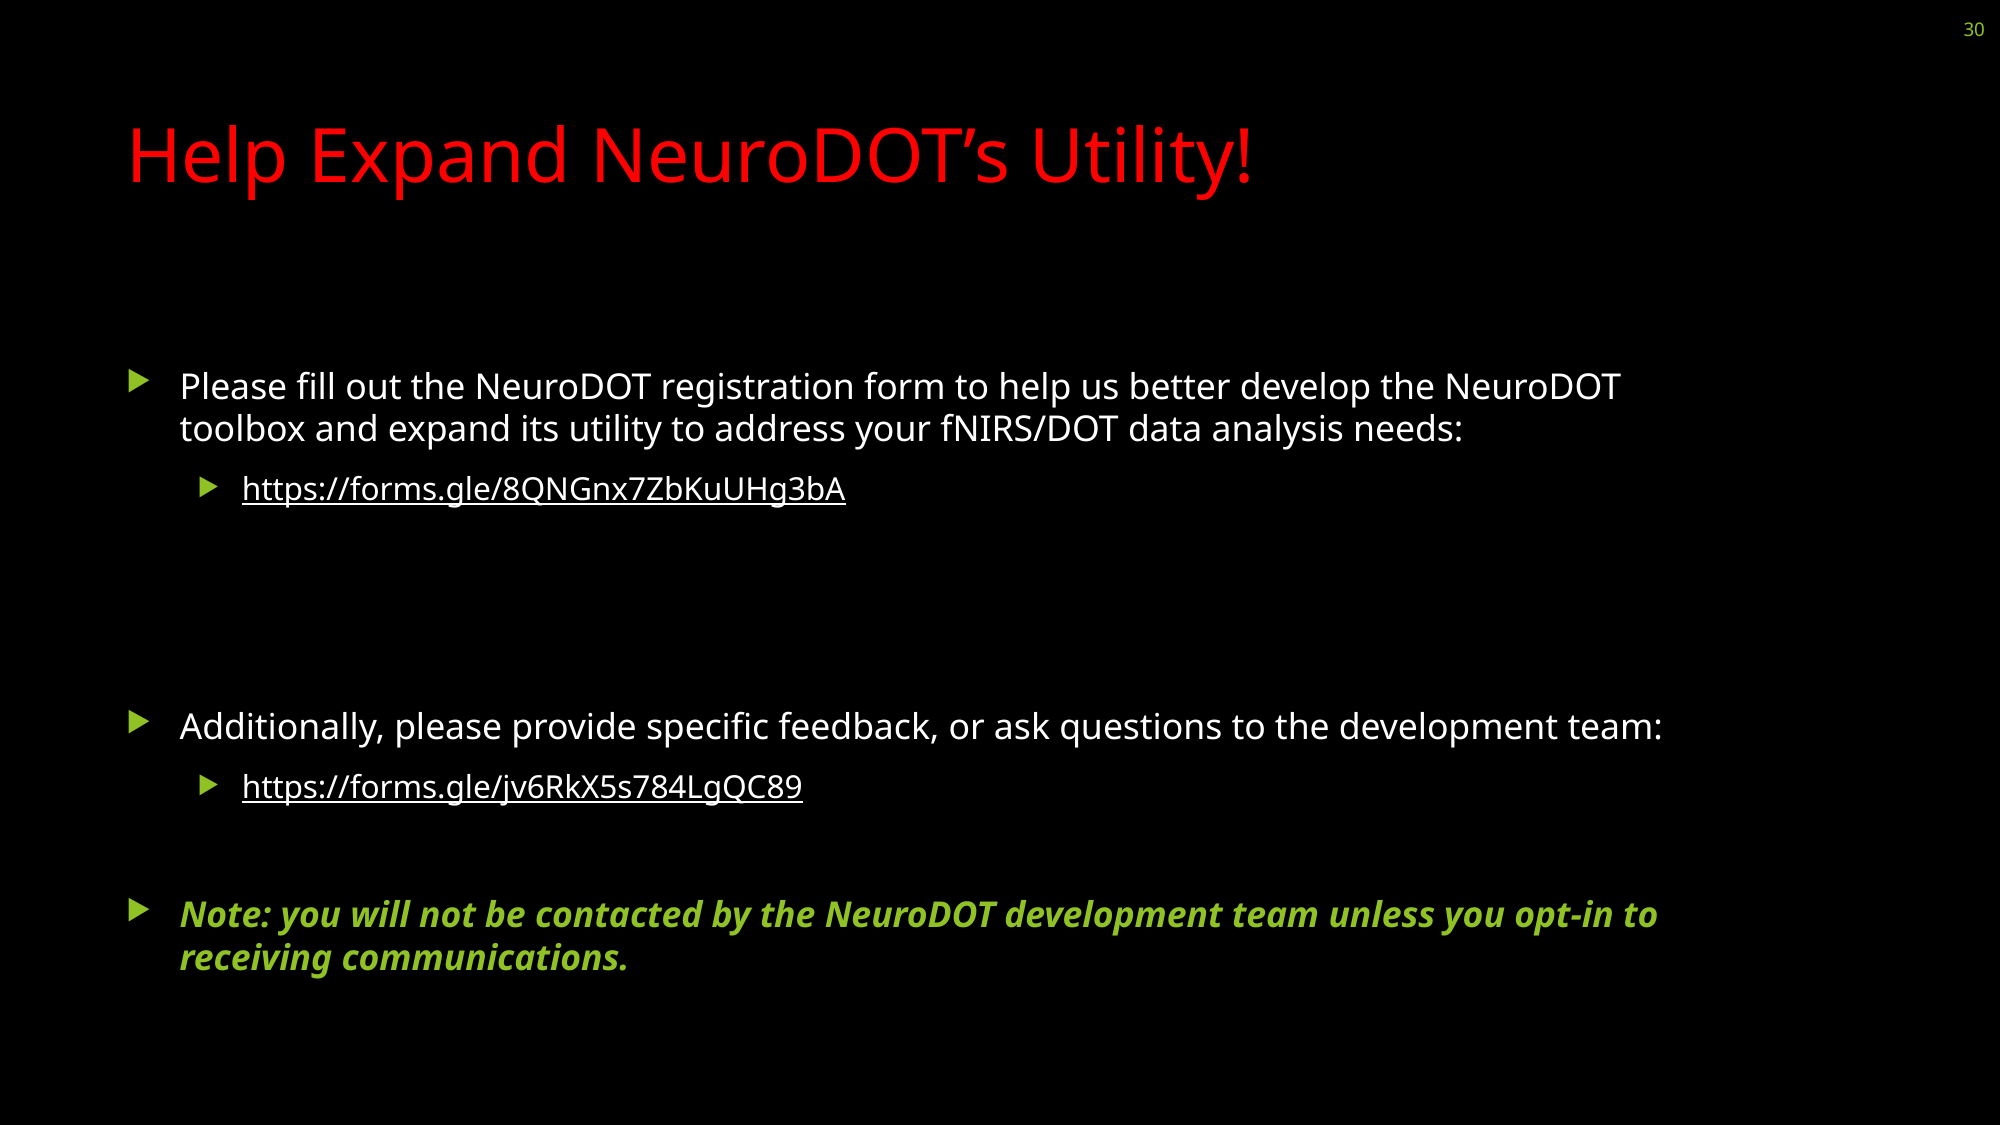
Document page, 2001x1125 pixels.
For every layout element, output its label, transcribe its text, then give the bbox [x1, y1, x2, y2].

title Help Expand NeuroDOT’s Utility! [111, 99, 1522, 317]
slide_number 30 [1887, 0, 2000, 60]
list Please fill out the NeuroDOT registration form to help us better develop the NeuroDOT toolbox and expand its utility to address your fNIRS/DOT data analysis needs: https://forms.gle/8QNGnx7ZbKuUHg3bA Additionally, please provide specific feedback, or ask questions to the development team: https://forms.gle/jv6RkX5s784LgQC89 Note: you will not be contacted by the NeuroDOT development team unless you opt-in to receiving communications. [111, 356, 1762, 993]
